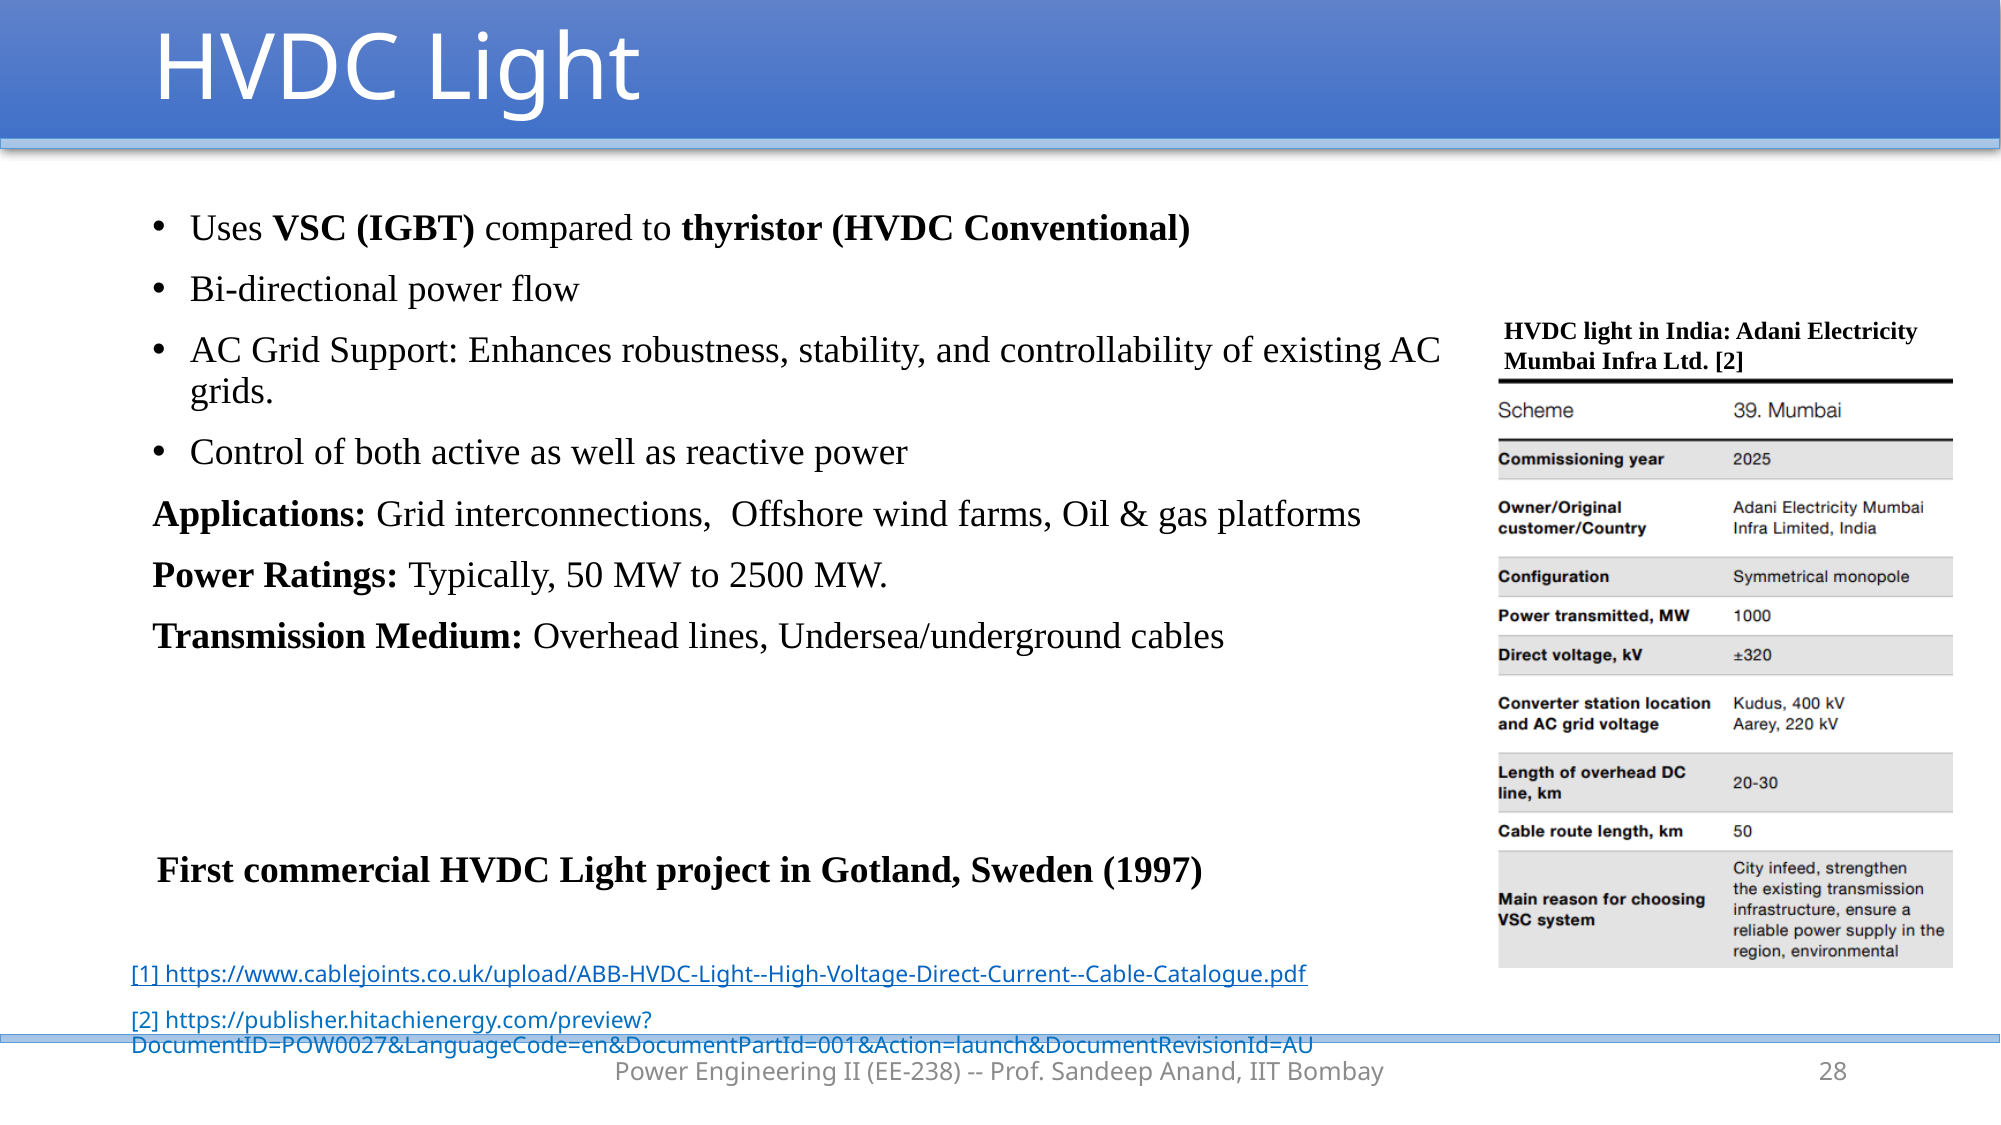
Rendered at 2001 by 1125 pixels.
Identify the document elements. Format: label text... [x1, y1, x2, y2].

text_box First commercial HVDC Light project in Gotland, Sweden (1997) [142, 837, 1219, 897]
footer Power Engineering II (EE-238) -- Prof. Sandeep Anand, IIT Bombay [587, 1053, 1412, 1103]
title HVDC Light [137, 0, 1863, 139]
slide_number 28 [1412, 1042, 1863, 1103]
list [1] https://www.cablejoints.co.uk/upload/ABB-HVDC-Light--High-Voltage-Direct-Current--Cable-Catalogue.pdf [2] https://publisher.hitachienergy.com/preview?DocumentID=POW0027&LanguageCode=en&DocumentPartId=001&Action=launch&DocumentRevisionId=AU [116, 952, 1841, 1053]
text_box Uses VSC (IGBT) compared to thyristor (HVDC Conventional) Bi-directional power flow AC Grid Support: Enhances robustness, stability, and controllability of existing AC grids. Control of both active as well as reactive power Applications: Grid interconnections, Offshore wind farms, Oil & gas platforms Power Ratings: Typically, 50 MW to 2500 MW. Transmission Medium: Overhead lines, Undersea/underground cables [137, 200, 1515, 938]
picture [1494, 377, 1953, 968]
text_box HVDC light in India: Adani Electricity Mumbai Infra Ltd. [2] [1489, 307, 1958, 382]
